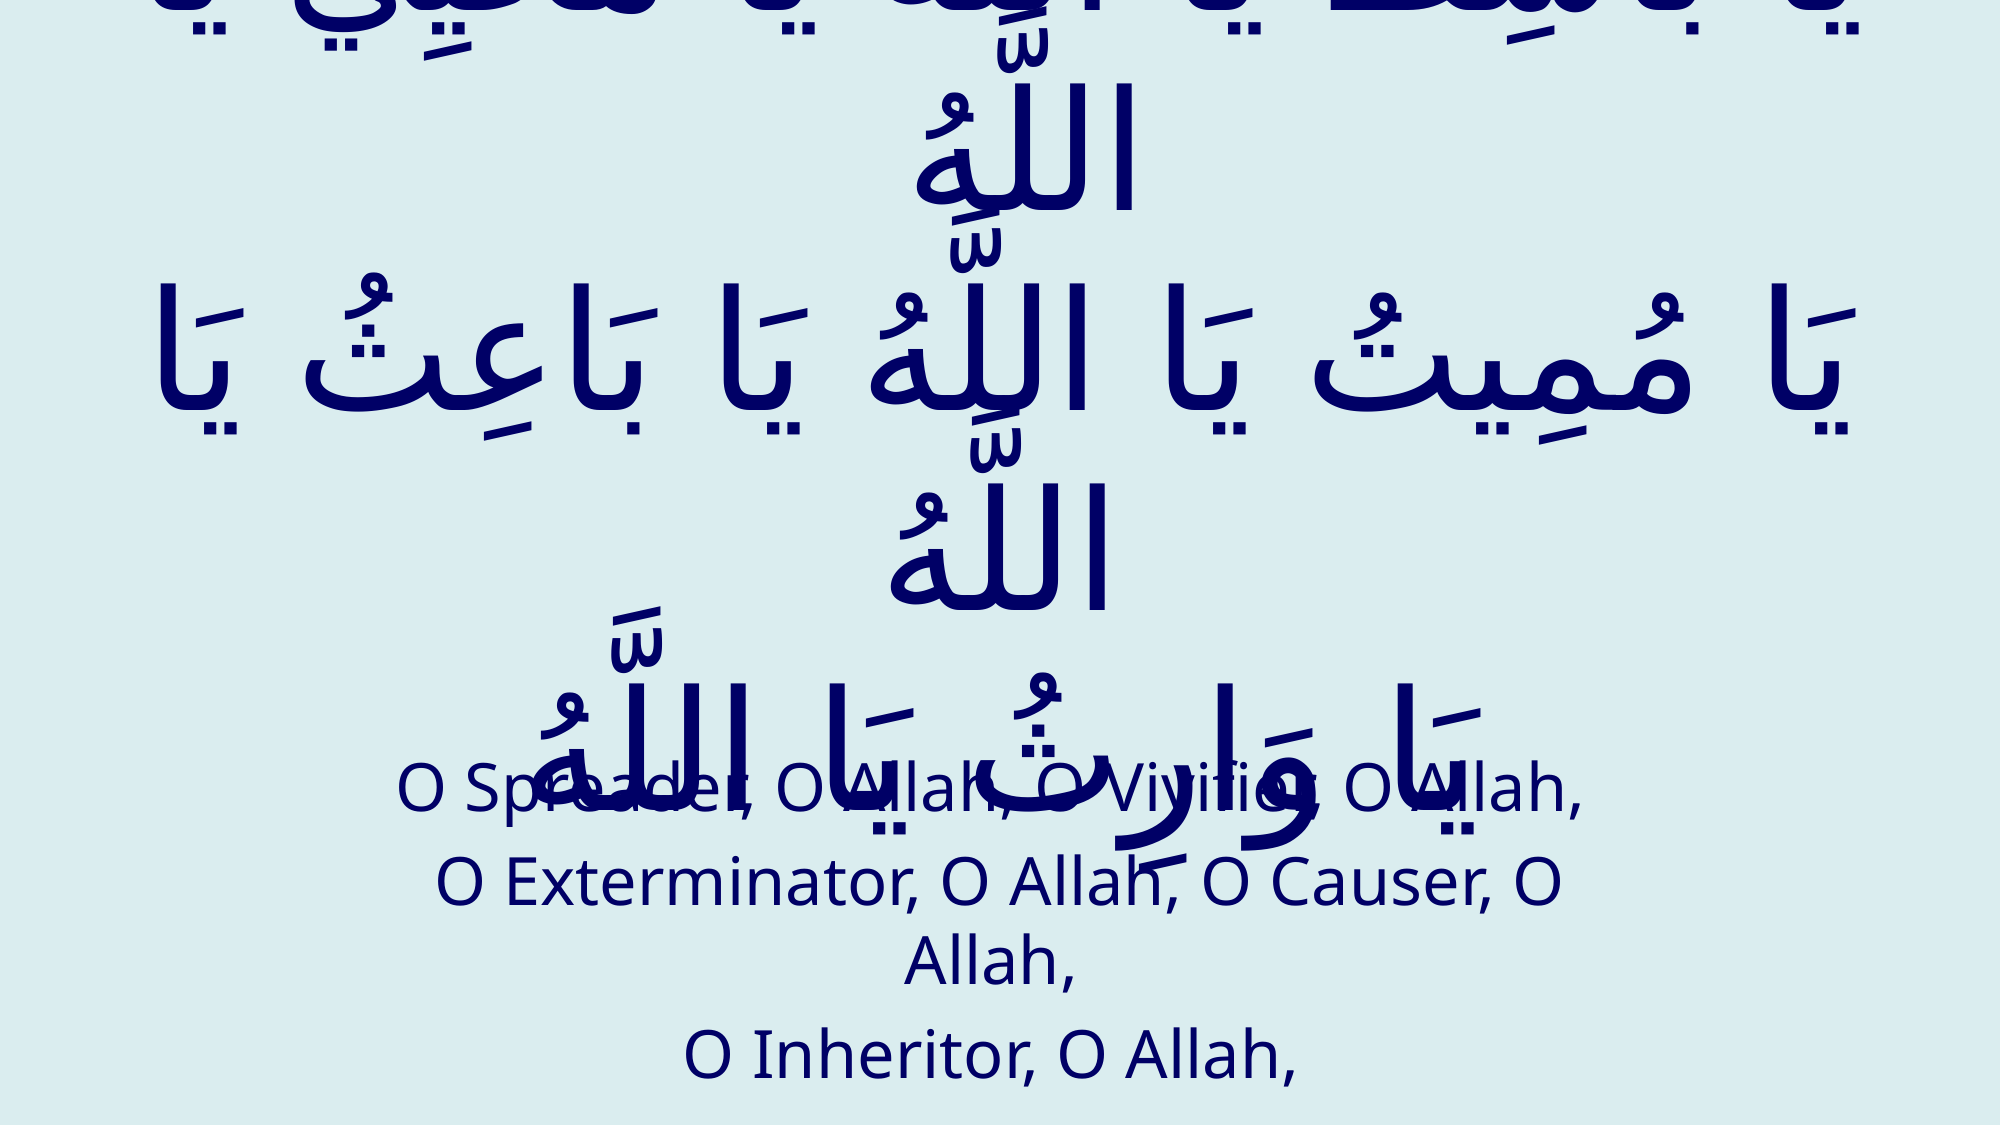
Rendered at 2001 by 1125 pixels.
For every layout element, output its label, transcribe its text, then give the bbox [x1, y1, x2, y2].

title يَا بَاسِطُ يَا اللَّهُ يَا مُحْيِي يَا اللَّهُ يَا مُمِيتُ يَا اللَّهُ يَا بَاعِثُ يَا اللَّهُ يَا وَارِثُ يَا اللَّهُ‏ [0, 249, 2000, 438]
list O Spreader, O Allah, O Vivifier, O Allah, O Exterminator, O Allah, O Causer, O Allah, O Inheritor, O Allah, [356, 737, 1644, 1050]
